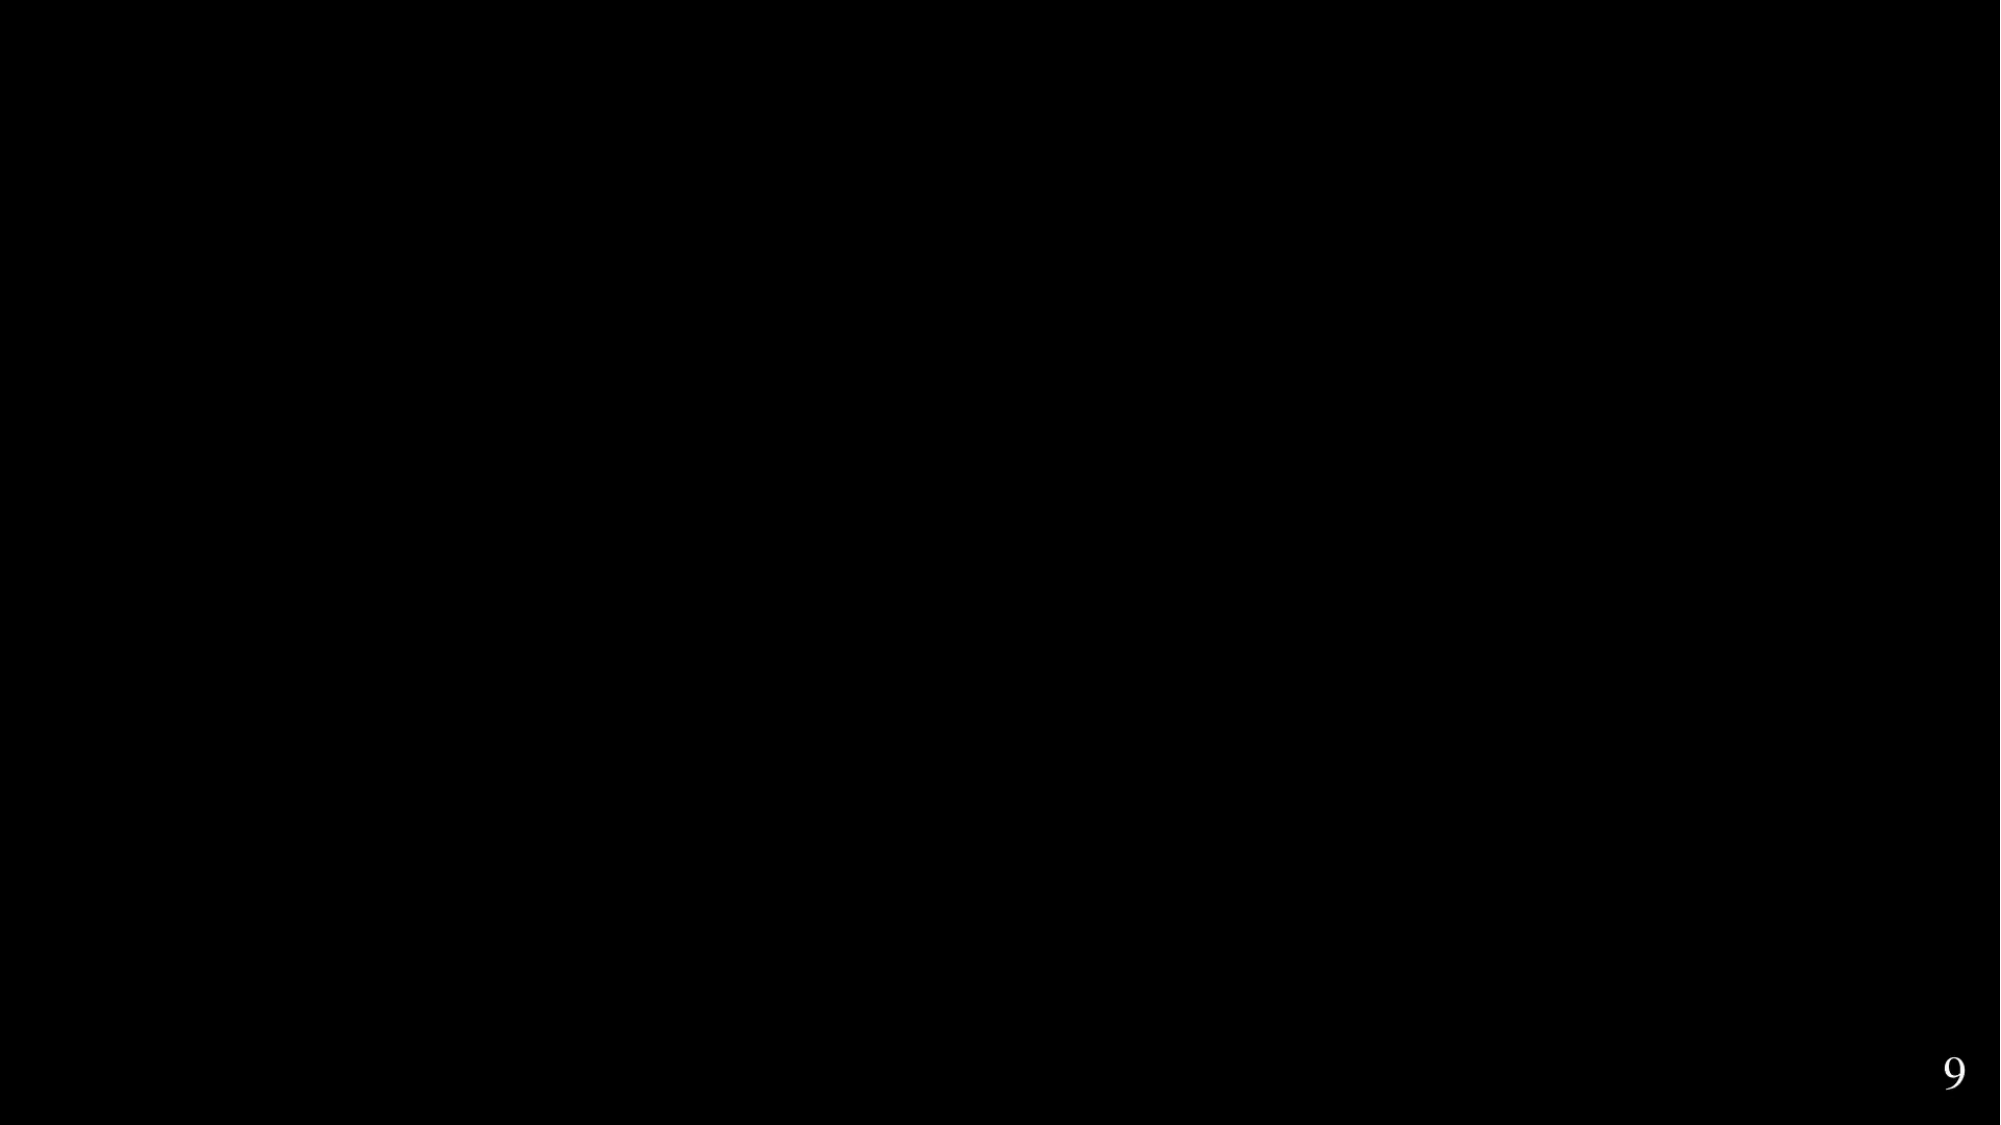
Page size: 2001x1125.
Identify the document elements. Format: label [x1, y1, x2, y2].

text_box [0, 0, 2000, 1125]
